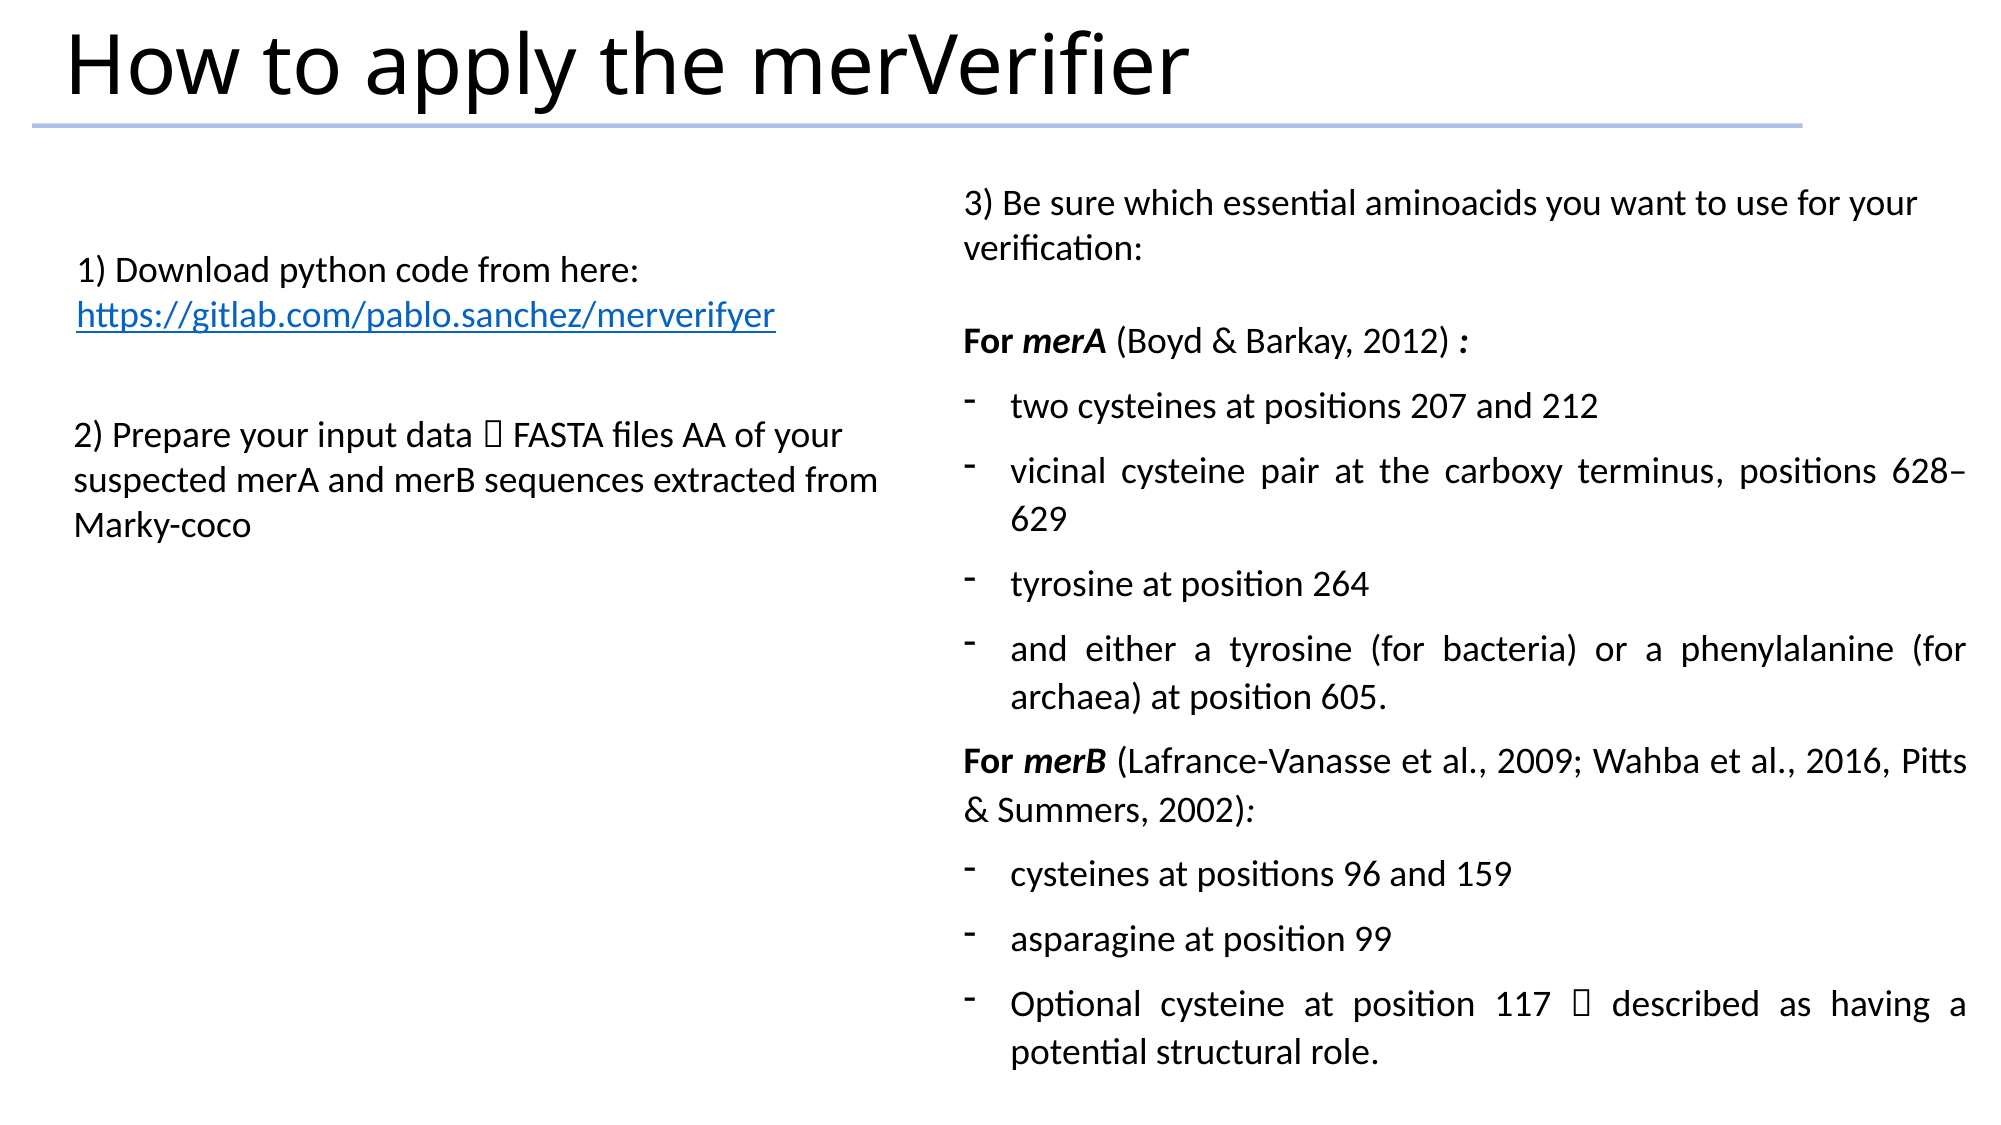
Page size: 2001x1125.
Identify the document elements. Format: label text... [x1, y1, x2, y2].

text_box How to apply the merVerifier [49, 40, 1775, 95]
text_box 1) Download python code from here: https://gitlab.com/pablo.sanchez/merverifyer [61, 237, 948, 388]
text_box 3) Be sure which essential aminoacids you want to use for your verification: For merA (Boyd & Barkay, 2012) : two cysteines at positions 207 and 212 vicinal cysteine pair at the carboxy terminus, positions 628–629 tyrosine at position 264 and either a tyrosine (for bacteria) or a phenylalanine (for archaea) at position 605. For merB (Lafrance-Vanasse et al., 2009; Wahba et al., 2016, Pitts & Summers, 2002): cysteines at positions 96 and 159 asparagine at position 99 Optional cysteine at position 117  described as having a potential structural role. [948, 170, 1983, 1125]
text_box 2) Prepare your input data  FASTA files AA of your suspected merA and merB sequences extracted from Marky-coco [58, 402, 913, 553]
